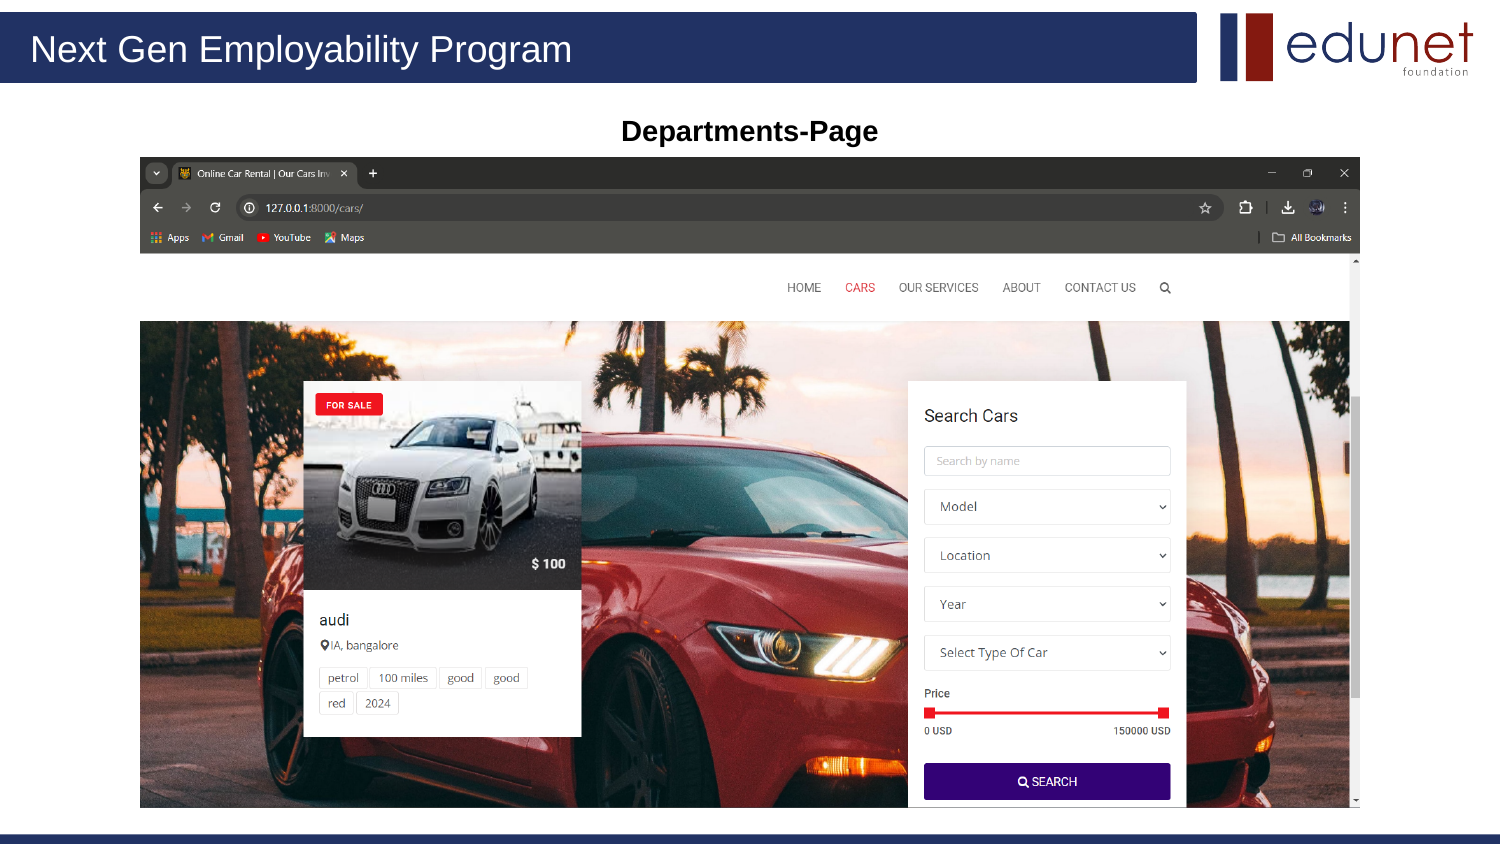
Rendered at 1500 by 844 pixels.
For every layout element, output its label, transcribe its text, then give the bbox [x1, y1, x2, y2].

title Departments-Page [103, 90, 1397, 171]
picture [1279, 14, 1482, 83]
picture [140, 157, 1360, 808]
